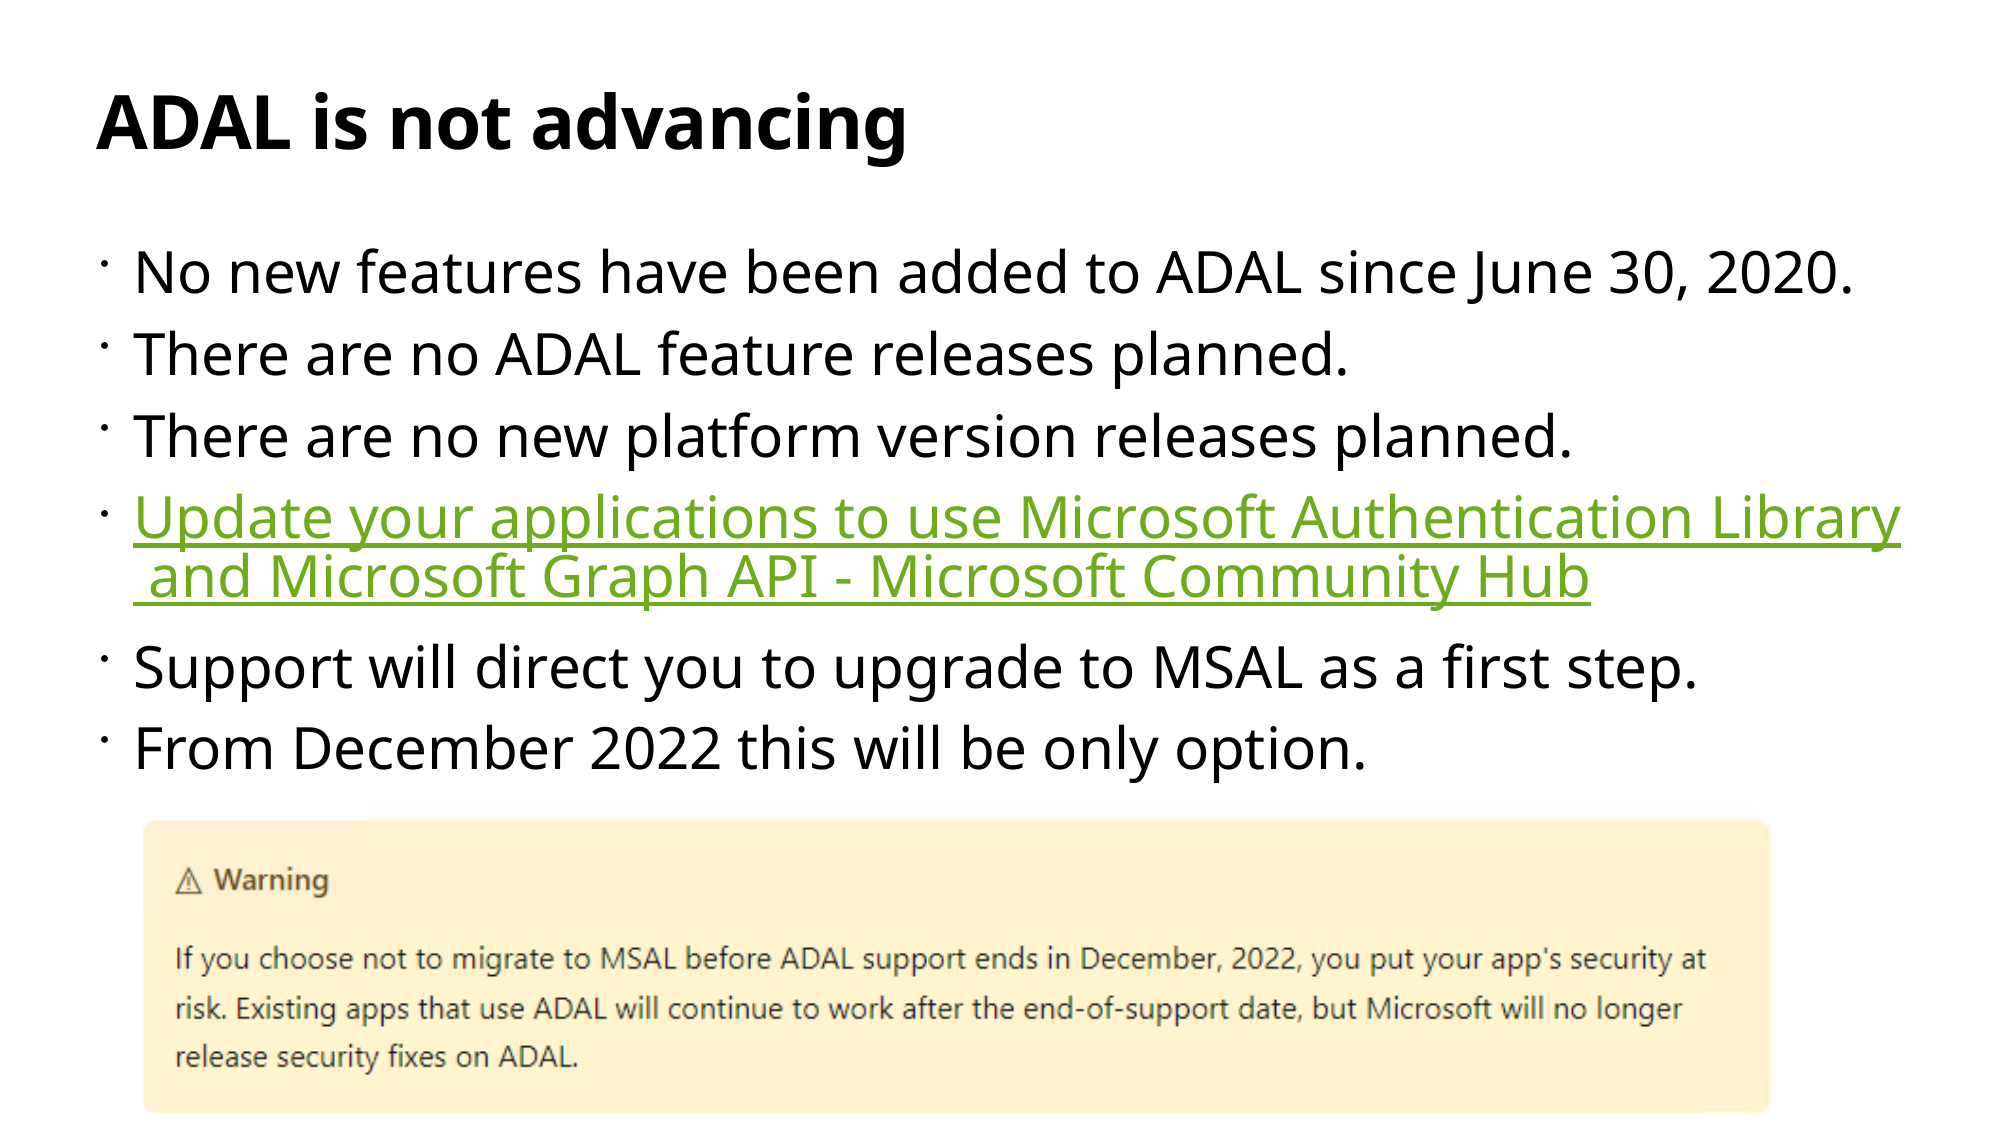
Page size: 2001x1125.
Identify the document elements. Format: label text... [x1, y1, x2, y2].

picture [122, 800, 1782, 1125]
title ADAL is not advancing [96, 75, 1904, 166]
list No new features have been added to ADAL since June 30, 2020. There are no ADAL feature releases planned. There are no new platform version releases planned. Update your applications to use Microsoft Authentication Library and Microsoft Graph API - Microsoft Community Hub Support will direct you to upgrade to MSAL as a first step. From December 2022 this will be only option. [95, 235, 1904, 1125]
